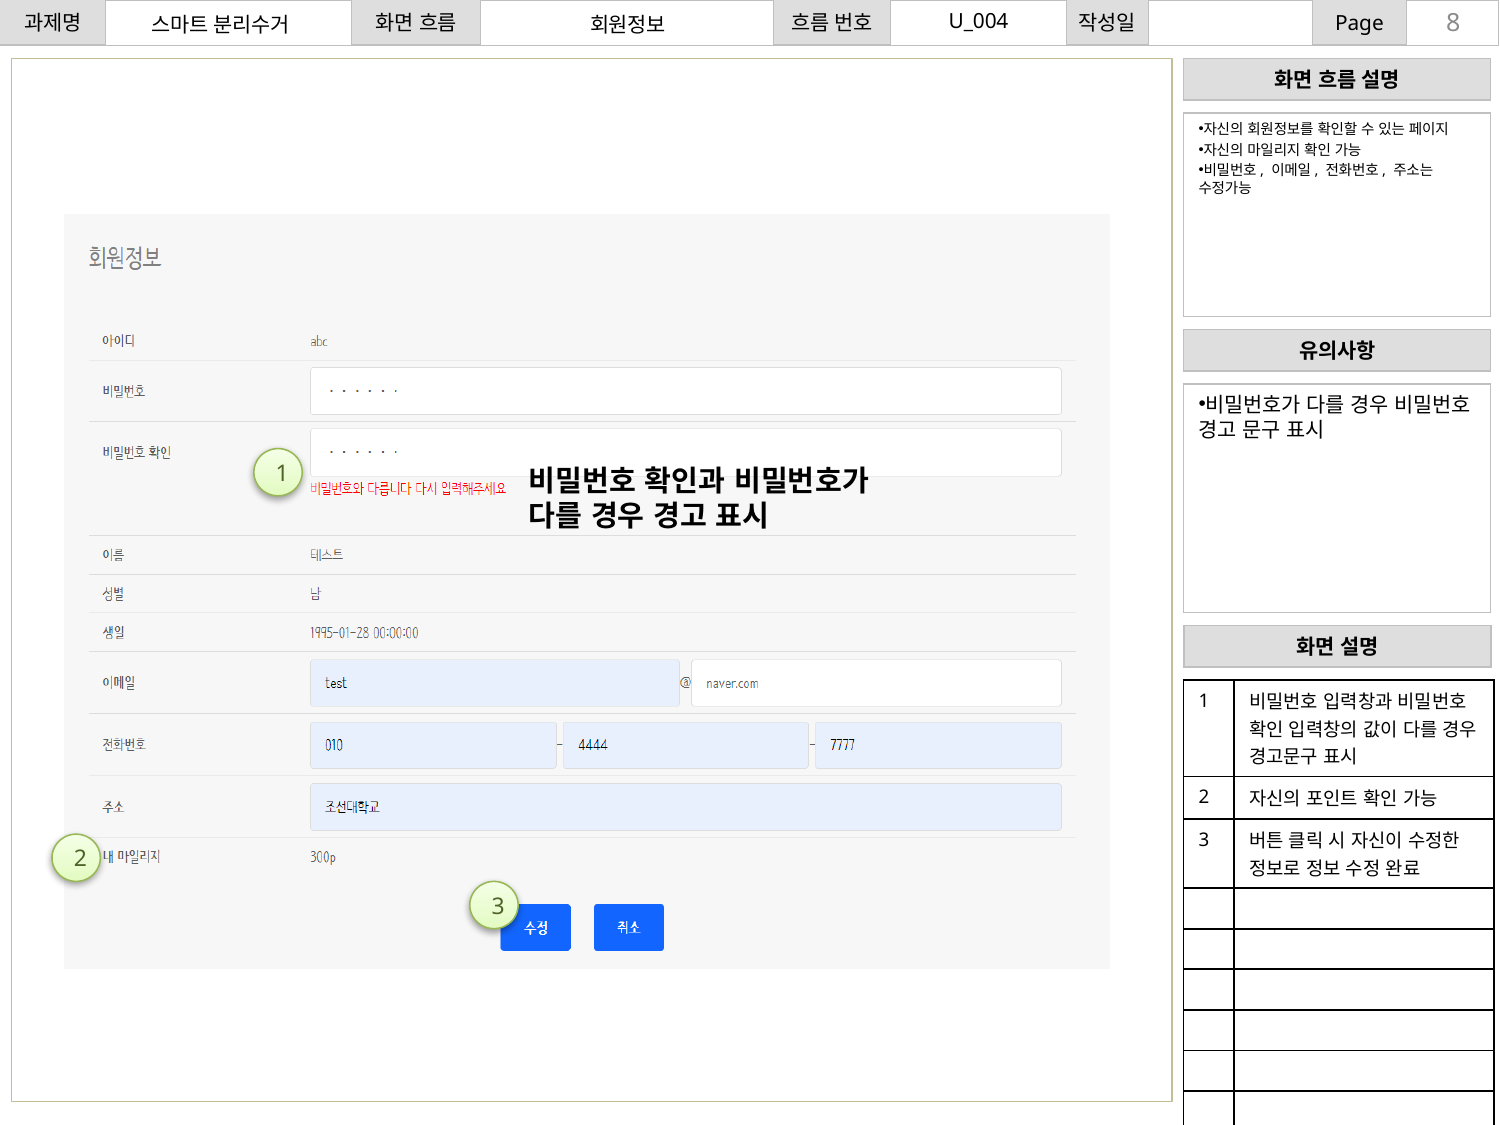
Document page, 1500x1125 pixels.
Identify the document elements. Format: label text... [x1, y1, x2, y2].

table_cell 자신의 포인트 확인 가능 [1235, 777, 1493, 818]
list U_004 [890, 0, 1067, 45]
table_cell [1184, 930, 1233, 968]
table_cell [1235, 889, 1493, 928]
table_cell [1184, 1092, 1233, 1125]
table_cell 3 [1184, 820, 1233, 887]
text_box 회원정보 [493, 4, 762, 47]
table_cell [1235, 970, 1493, 1009]
table_cell 버튼 클릭 시 자신이 수정한 정보로 정보 수정 완료 [1235, 820, 1493, 887]
table_cell [1235, 930, 1493, 968]
table_cell [1235, 1011, 1493, 1050]
slide_number 8 [1406, 0, 1500, 47]
table_header 비밀번호 입력창과 비밀번호 확인 입력창의 값이 다를 경우 경고문구 표시 [1235, 681, 1493, 776]
table_header 1 [1184, 681, 1233, 776]
table_cell [1184, 889, 1233, 928]
text_box 스마트 분리수거 [100, 4, 341, 47]
table_cell [1184, 1051, 1233, 1090]
table_cell [1184, 970, 1233, 1009]
table_cell [1184, 1011, 1233, 1050]
table_cell [1235, 1051, 1493, 1090]
table_cell [1235, 1092, 1493, 1125]
list 자신의 회원정보를 확인할 수 있는 페이지 자신의 마일리지 확인 가능 비밀번호, 이메일, 전화번호, 주소는 수정가능 [1183, 112, 1491, 317]
text_box 2 [51, 840, 59, 876]
table_cell 2 [1184, 777, 1233, 818]
list 비밀번호가 다를 경우 비밀번호 경고 문구 표시 [1183, 383, 1491, 613]
picture [64, 214, 1110, 970]
